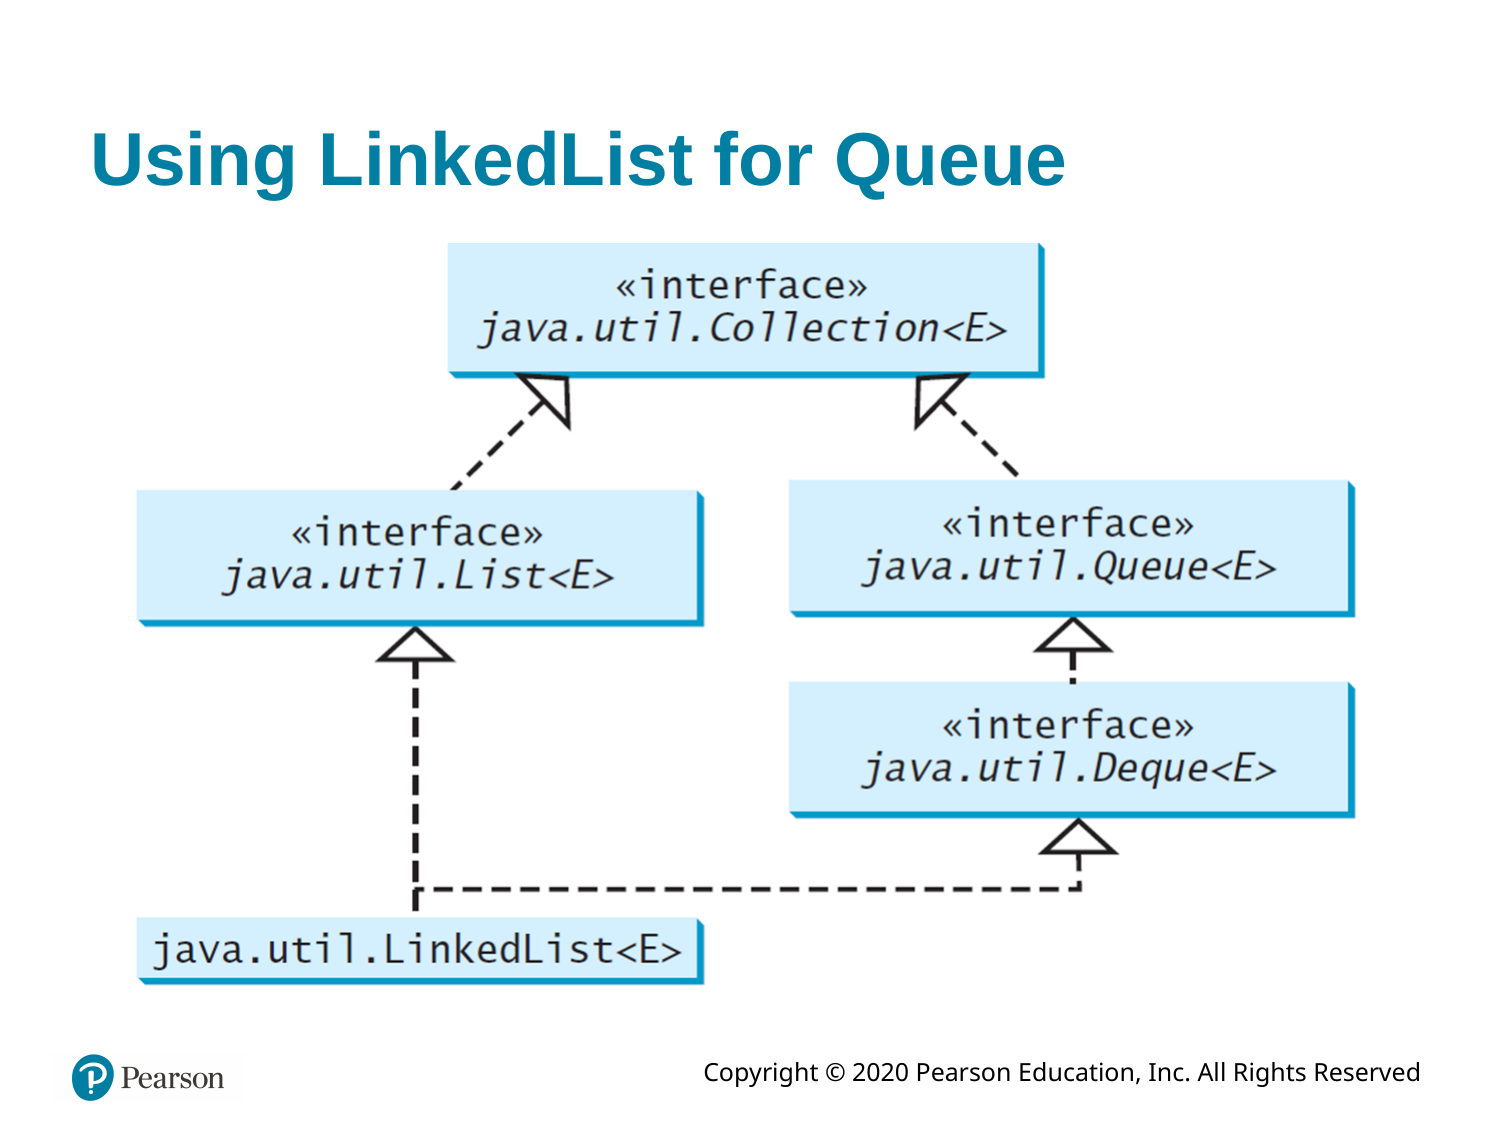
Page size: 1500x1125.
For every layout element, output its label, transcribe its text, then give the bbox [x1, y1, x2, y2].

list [118, 242, 1382, 993]
title Using LinkedList for Queue [75, 35, 1425, 216]
picture [51, 1053, 245, 1102]
